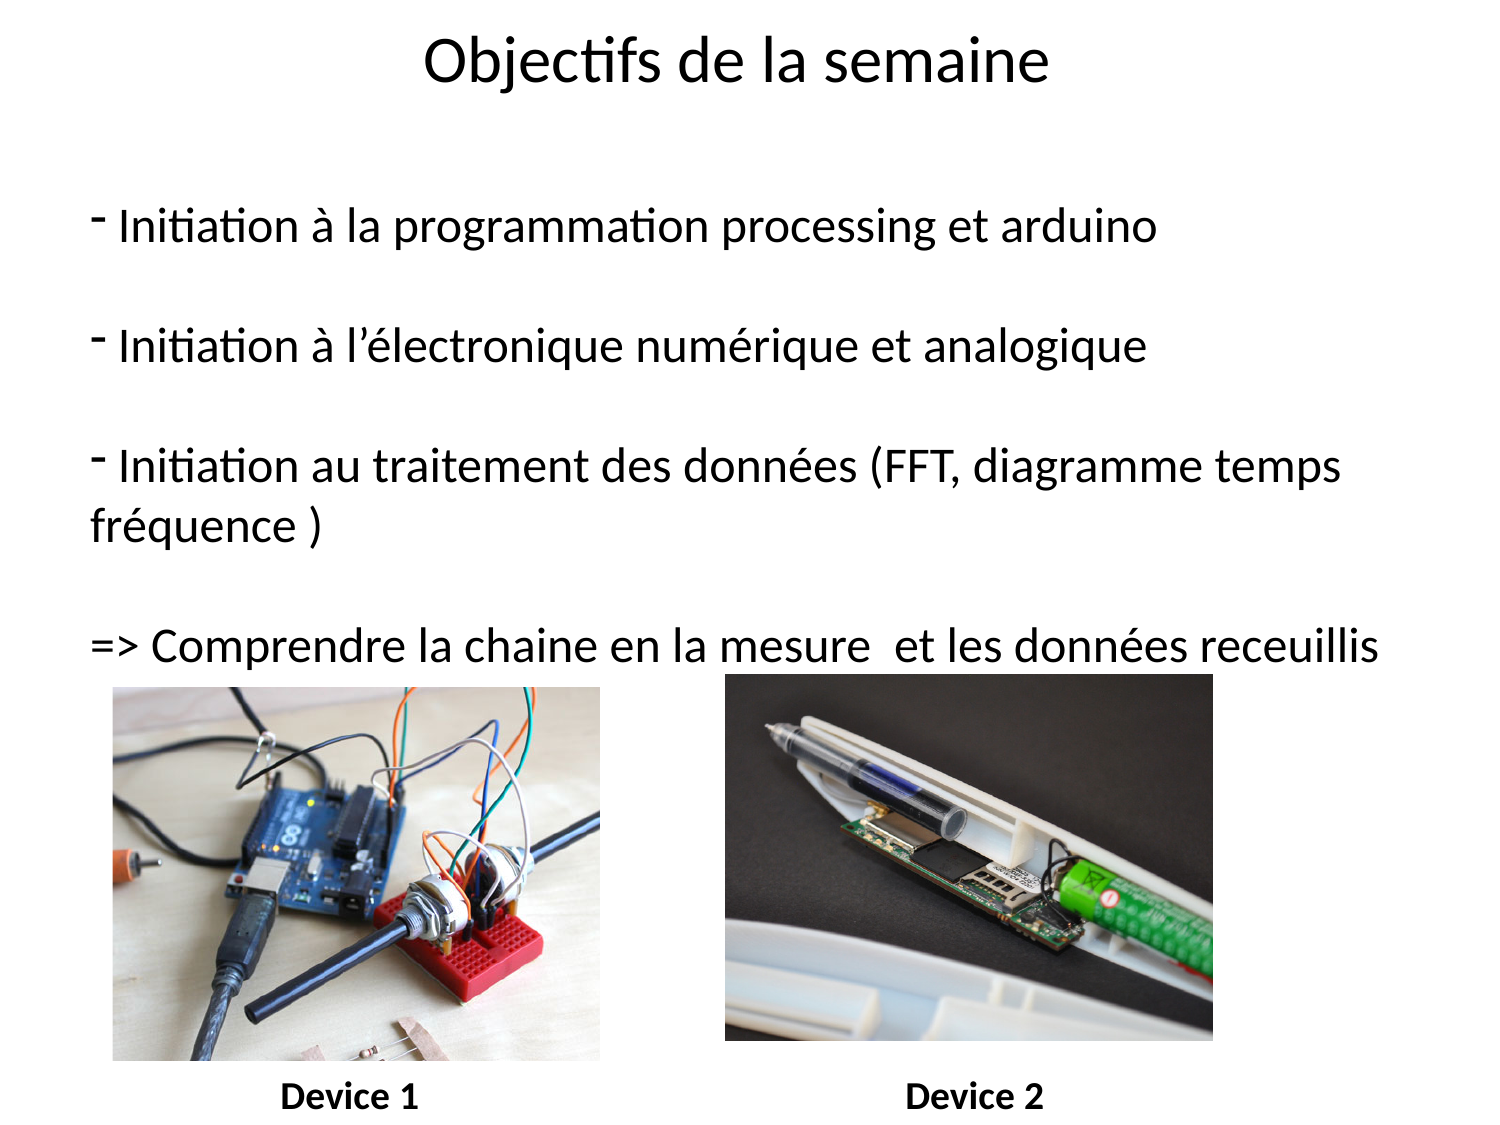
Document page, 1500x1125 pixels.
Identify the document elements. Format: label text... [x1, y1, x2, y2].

text_box Device 1 [75, 1062, 625, 1125]
title Objectifs de la semaine [62, 0, 1413, 113]
picture [112, 687, 601, 1062]
picture [724, 674, 1213, 1041]
text_box Device 2 [699, 1062, 1250, 1125]
text_box Initiation à la programmation processing et arduino Initiation à l’électronique numérique et analogique Initiation au traitement des données (FFT, diagramme temps fréquence ) => Comprendre la chaine en la mesure et les données receuillis [74, 124, 1425, 800]
